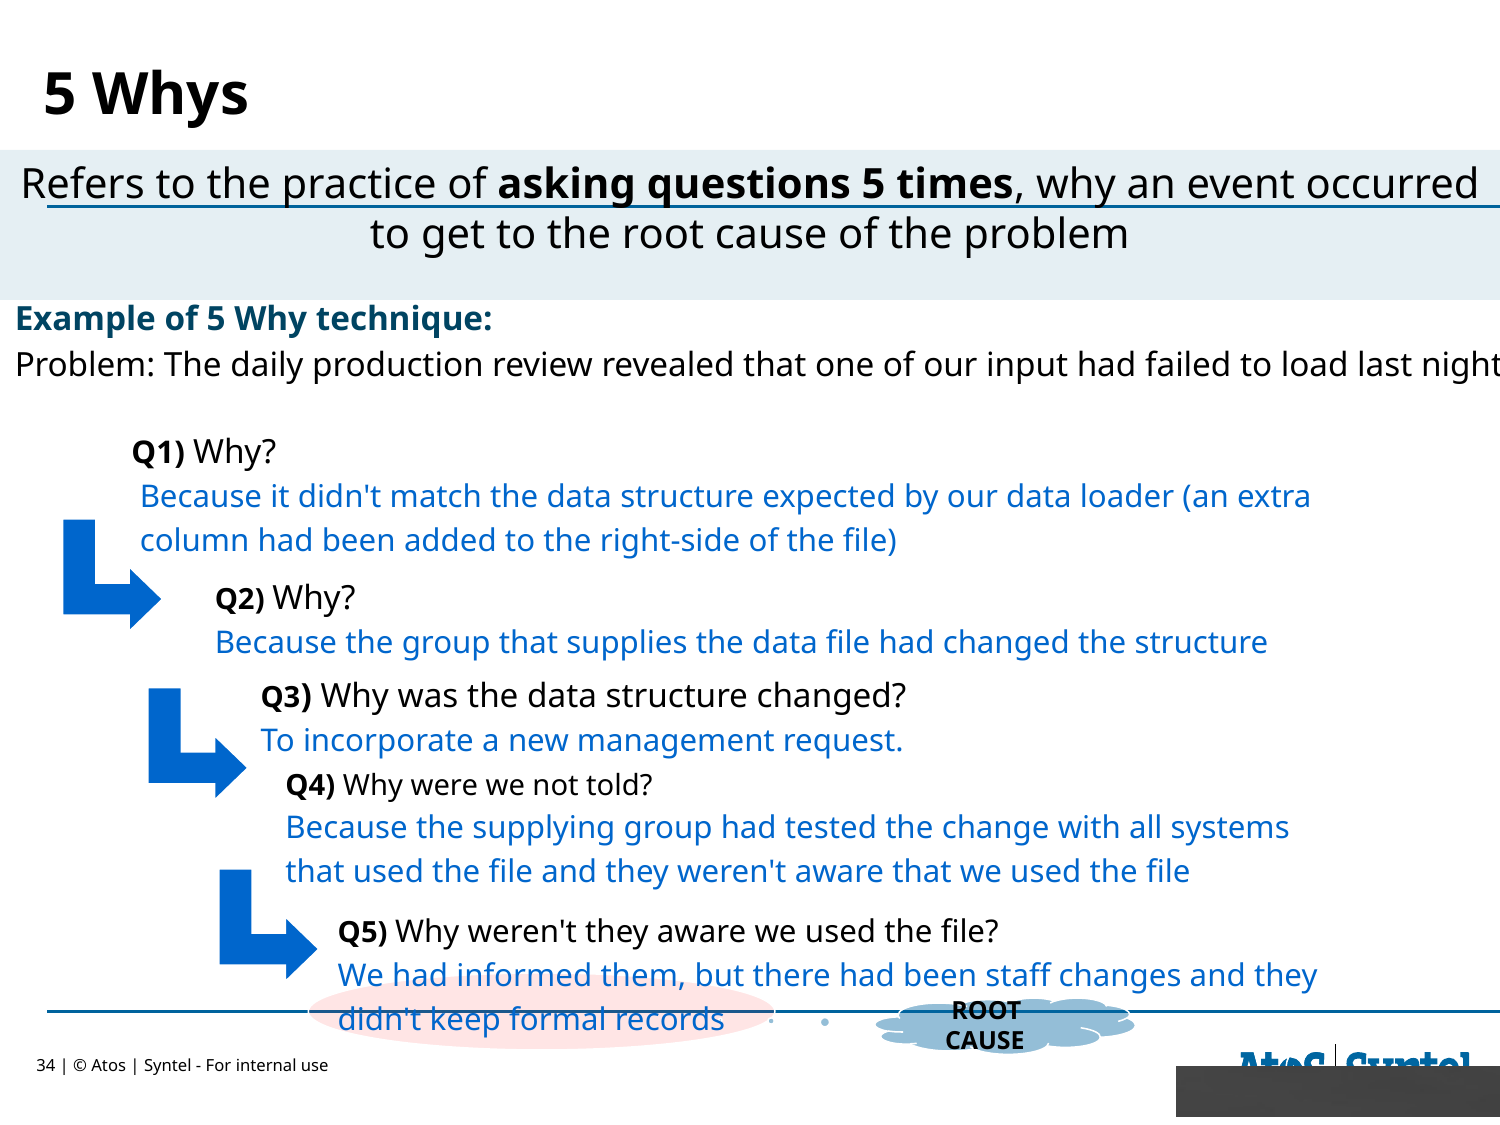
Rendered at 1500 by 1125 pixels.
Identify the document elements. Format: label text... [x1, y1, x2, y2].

text_box [762, 817, 1500, 938]
text_box [147, 687, 245, 801]
text_box [762, 523, 1500, 568]
text_box 5 Whys [29, 41, 1292, 142]
picture [1176, 1066, 1500, 1117]
text_box [308, 998, 770, 1051]
text_box Q3) Why was the data structure changed? To incorporate a new management request. Q4) Why were we not told? Because the supplying group had tested the change with all systems that used the file and they weren't aware that we used the file [245, 666, 1500, 817]
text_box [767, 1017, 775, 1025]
text_box [62, 518, 163, 632]
text_box Example of 5 Why technique: Problem: The daily production review revealed that one of our input had failed to load last night [0, 300, 1500, 390]
text_box Q1) Why? Because it didn't match the data structure expected by our data loader (an extra column had been added to the right-side of the file) [116, 422, 1500, 523]
text_box Refers to the practice of asking questions 5 times, why an event occurred to get to the root cause of the problem [0, 149, 1500, 300]
text_box ROOT CAUSE [874, 1017, 1136, 1055]
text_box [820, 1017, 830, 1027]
text_box Q2) Why? Because the group that supplies the data file had changed the structure [200, 568, 1500, 694]
text_box [218, 868, 319, 982]
text_box Q5) Why weren't they aware we used the file? We had informed them, but there had been staff changes and they didn't keep formal records [322, 904, 1471, 1017]
